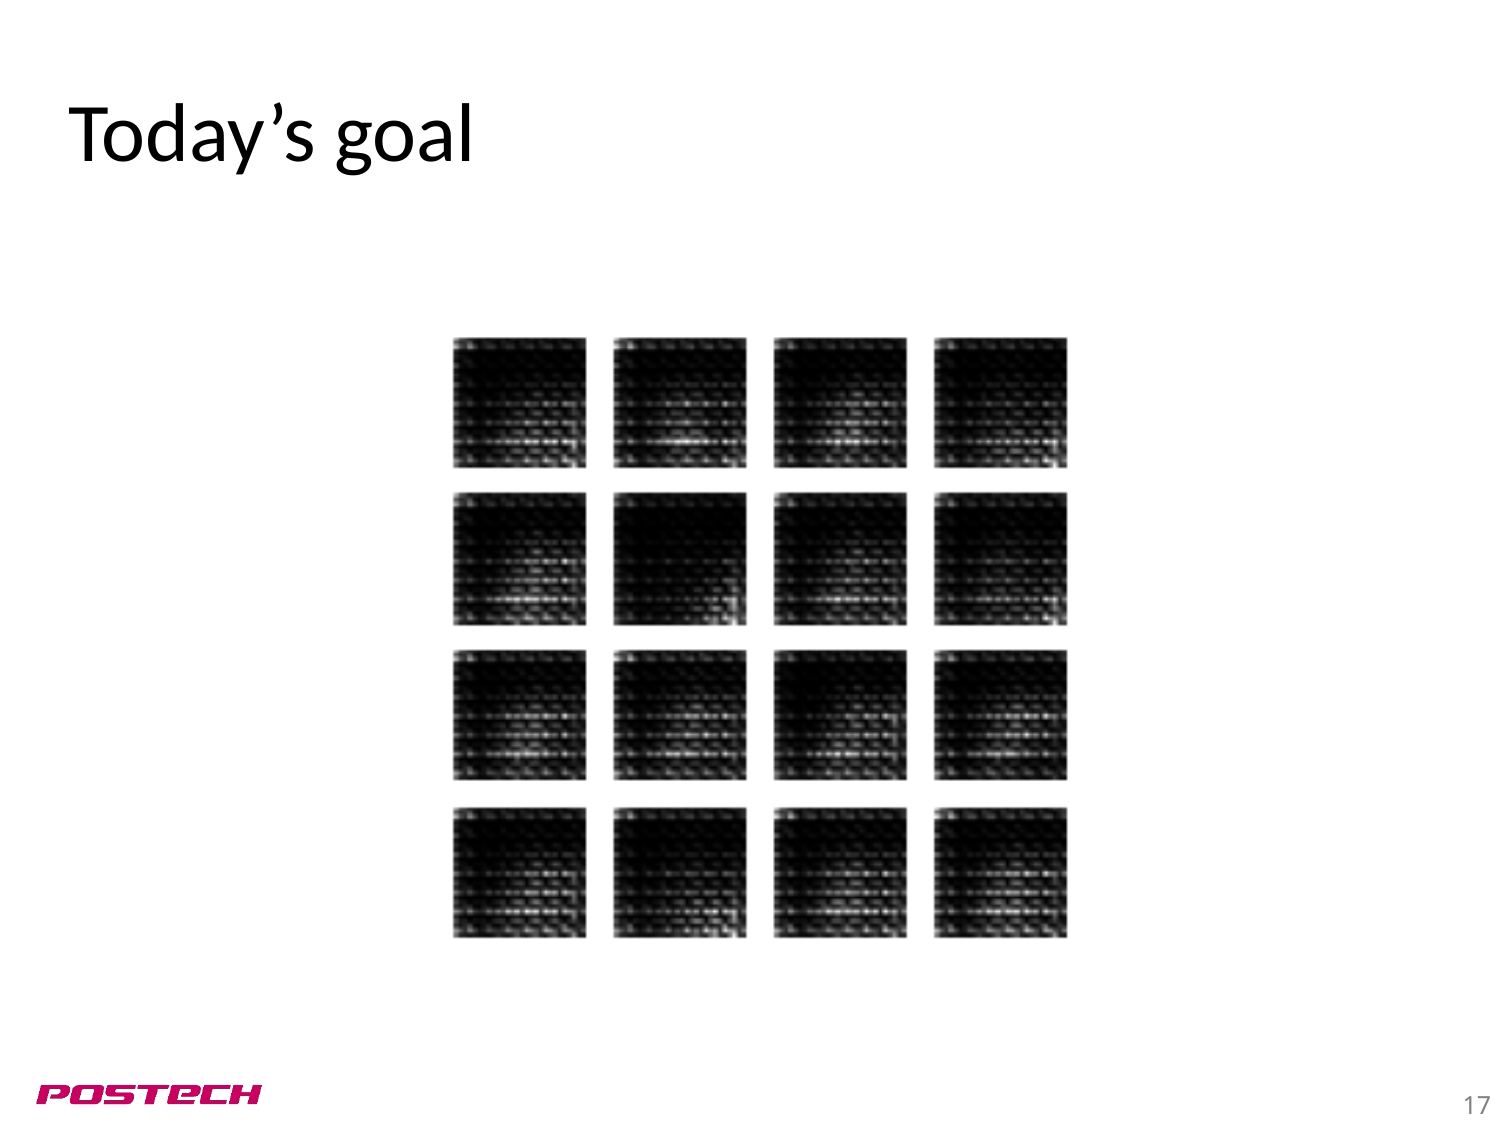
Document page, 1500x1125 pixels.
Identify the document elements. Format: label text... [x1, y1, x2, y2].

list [352, 242, 1148, 1038]
title Today’s goal [53, 36, 1460, 233]
picture [32, 1078, 265, 1111]
